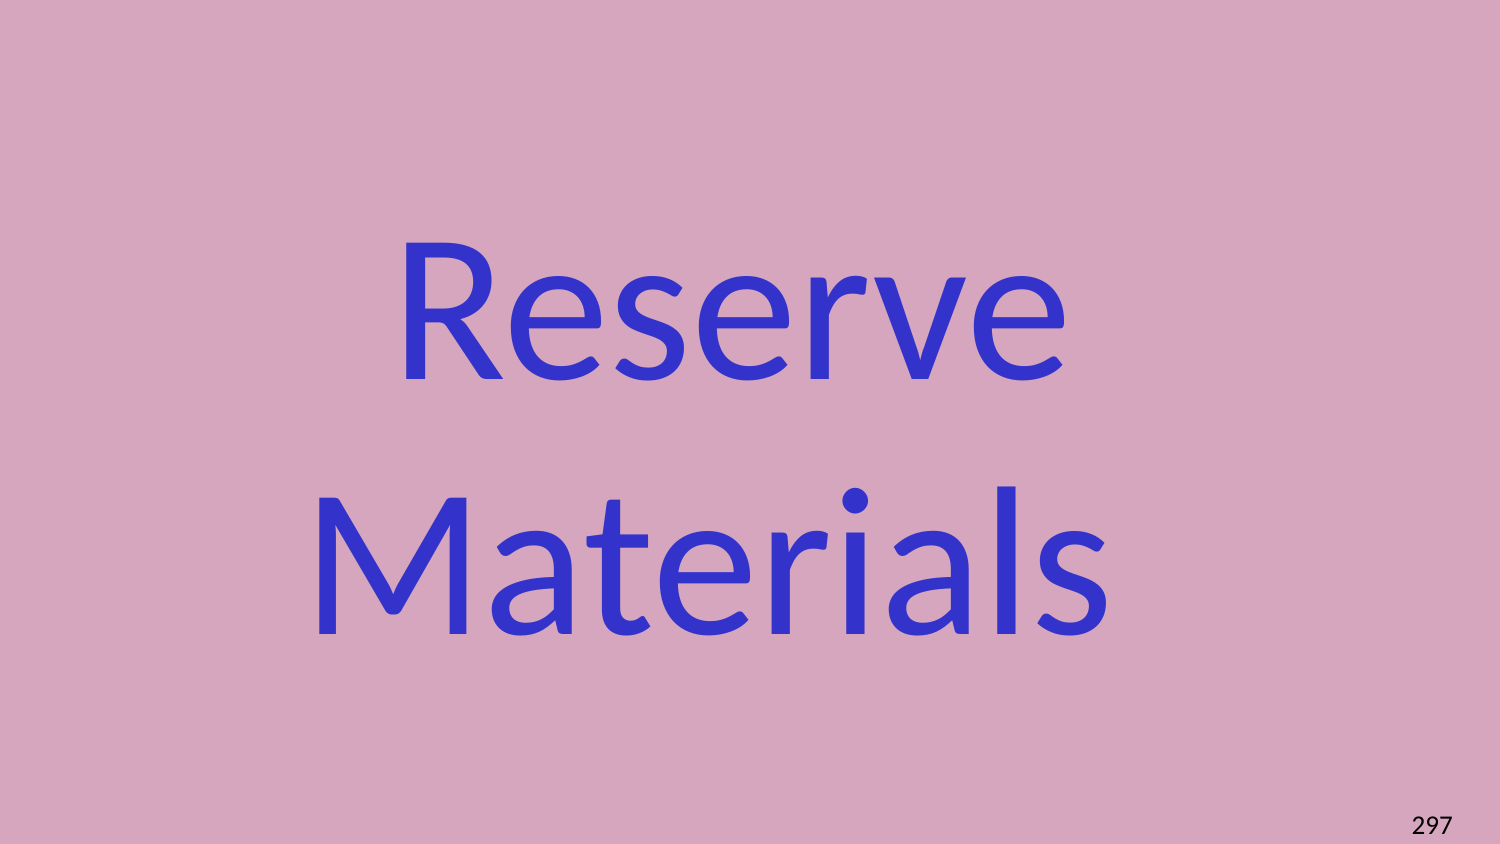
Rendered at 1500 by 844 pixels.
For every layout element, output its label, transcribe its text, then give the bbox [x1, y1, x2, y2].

slide_number ‹#› [1372, 802, 1492, 827]
title Reserve Materials [98, 342, 1373, 502]
